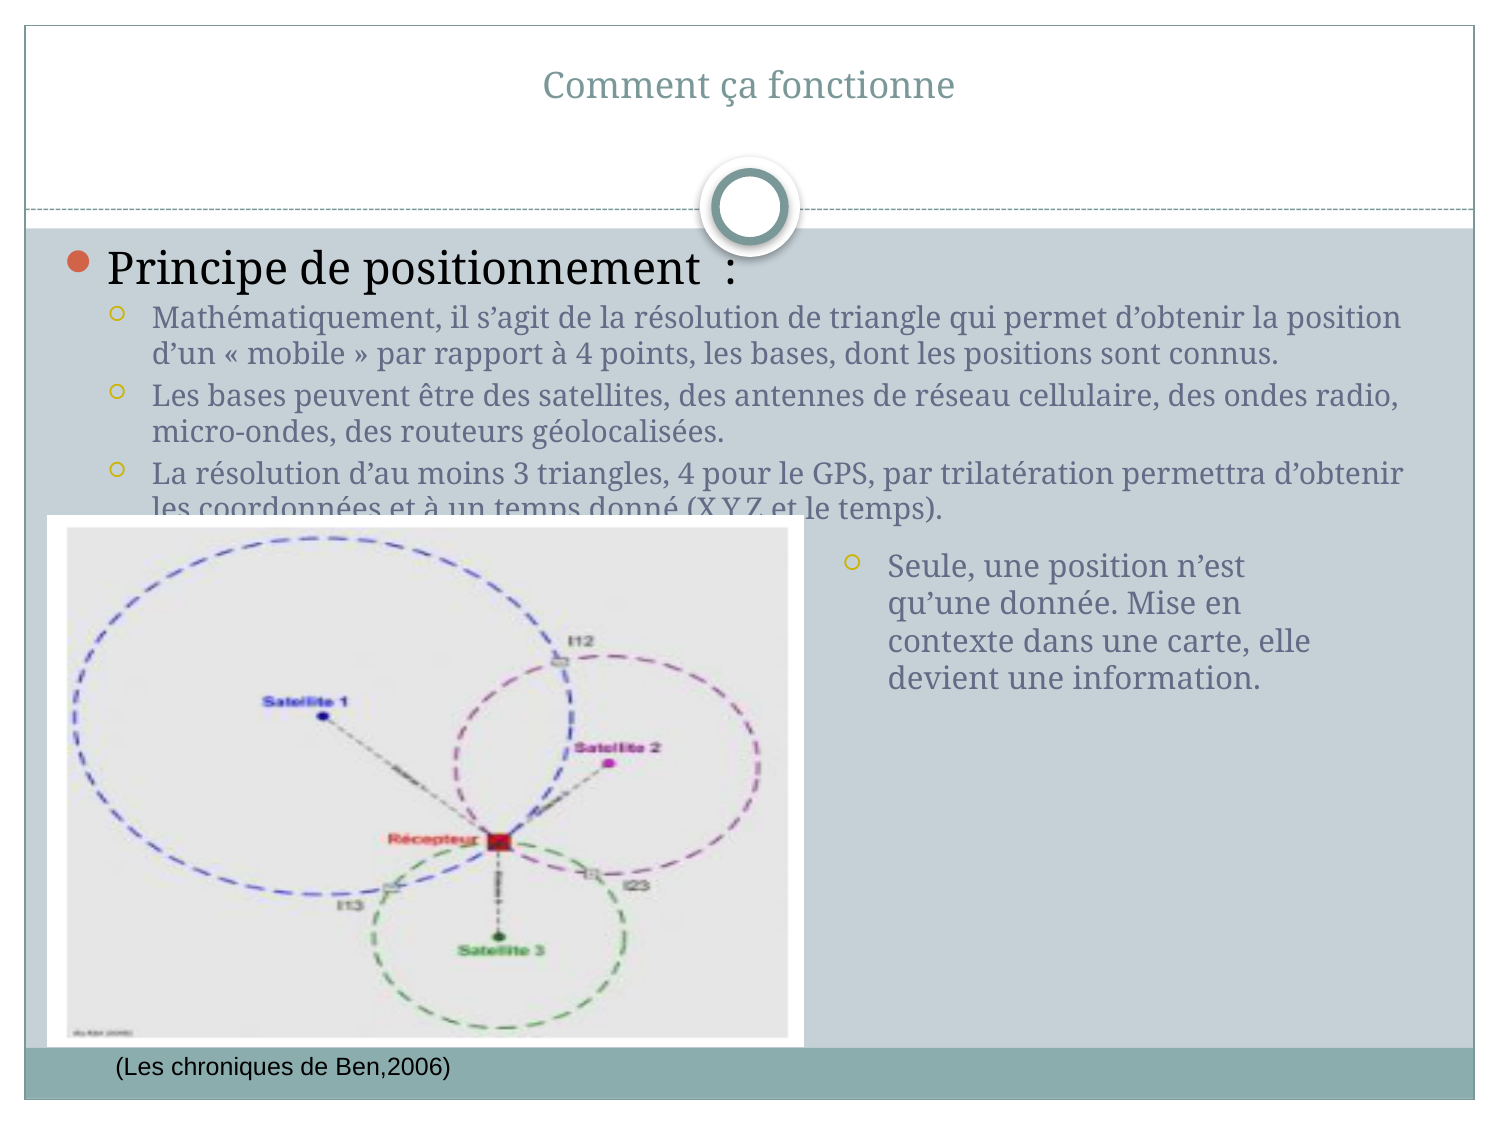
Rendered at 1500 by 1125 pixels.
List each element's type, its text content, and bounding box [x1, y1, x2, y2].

text_box (Les chroniques de Ben,2006) [100, 1059, 467, 1088]
title Comment ça fonctionne [49, 54, 1450, 114]
list Principe de positionnement : Mathématiquement, il s’agit de la résolution de triangle qui permet d’obtenir la position d’un « mobile » par rapport à 4 points, les bases, dont les positions sont connus. Les bases peuvent être des satellites, des antennes de réseau cellulaire, des ondes radio, micro-ondes, des routeurs géolocalisées. La résolution d’au moins 3 triangles, 4 pour le GPS, par trilatération permettra d’obtenir les coordonnées et à un temps donné (X,Y,Z et le temps). [49, 231, 1450, 539]
text_box Seule, une position n’est qu’une donnée. Mise en contexte dans une carte, elle devient une information. [811, 538, 1341, 740]
picture [47, 514, 805, 1048]
